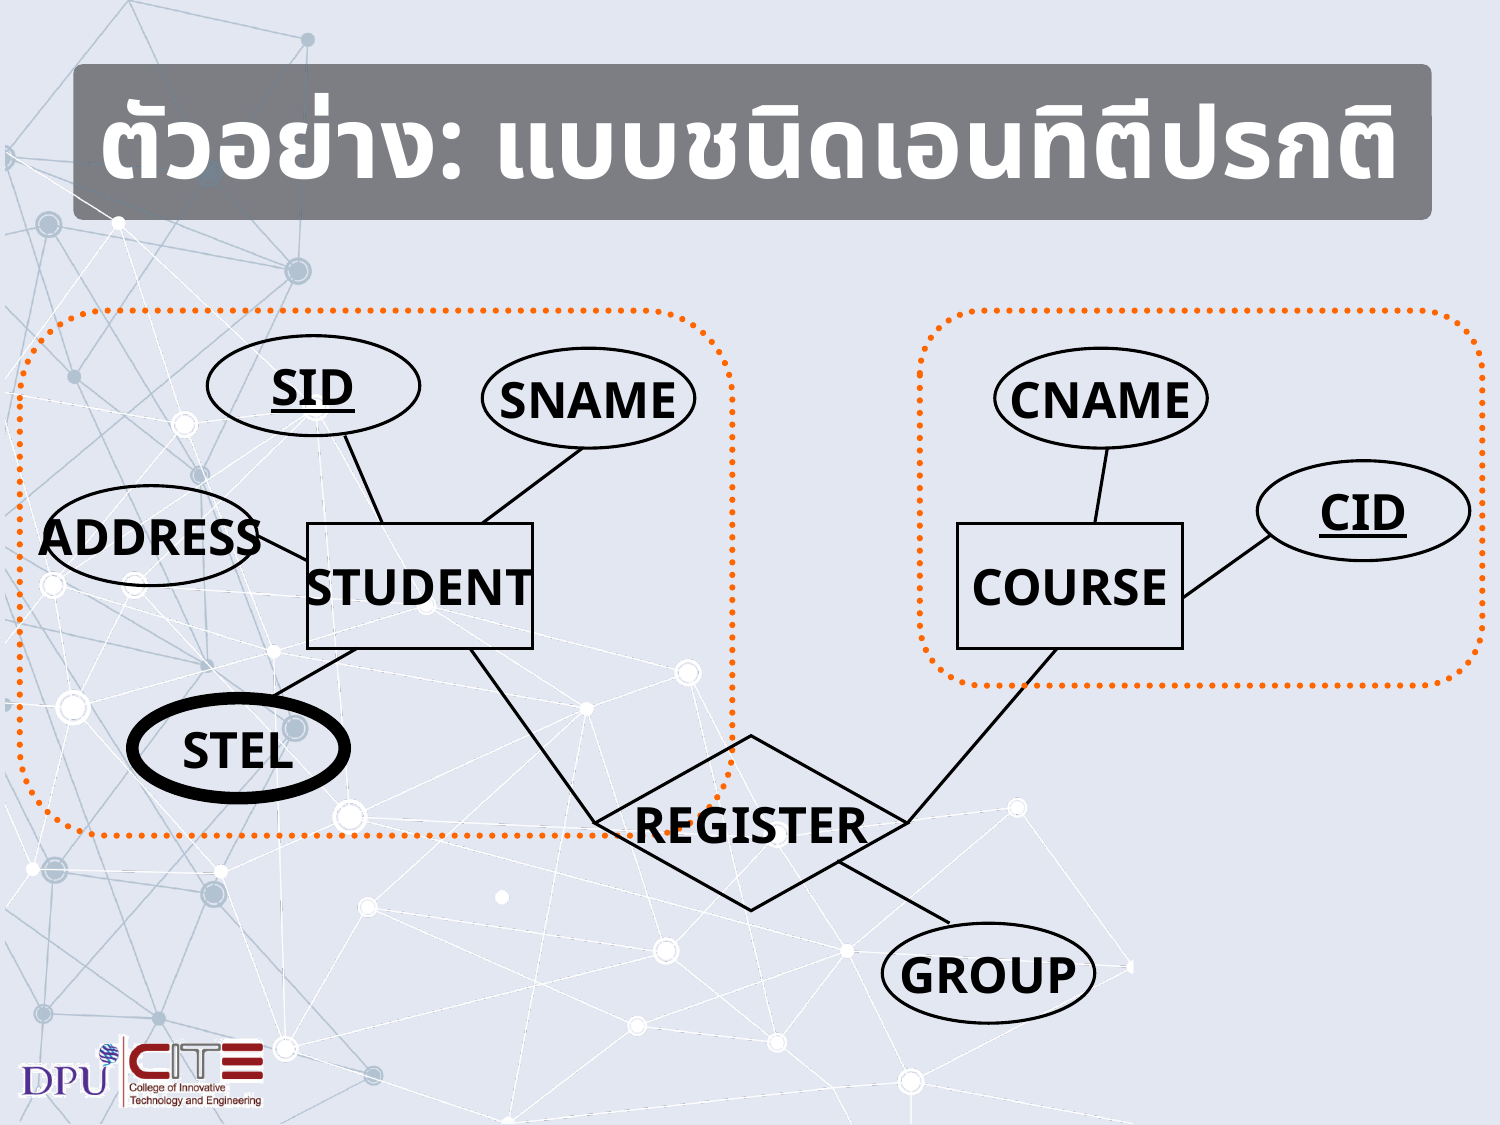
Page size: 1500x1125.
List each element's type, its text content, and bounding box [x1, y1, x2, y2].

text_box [44, 335, 1471, 1024]
text_box [1475, 343, 1483, 651]
title ตัวอย่าง: แบบชนิดเอนทิตีปรกติ [75, 45, 1425, 233]
text_box [933, 310, 1470, 335]
text_box [19, 343, 39, 803]
picture [0, 0, 1140, 1125]
text_box [47, 310, 705, 334]
